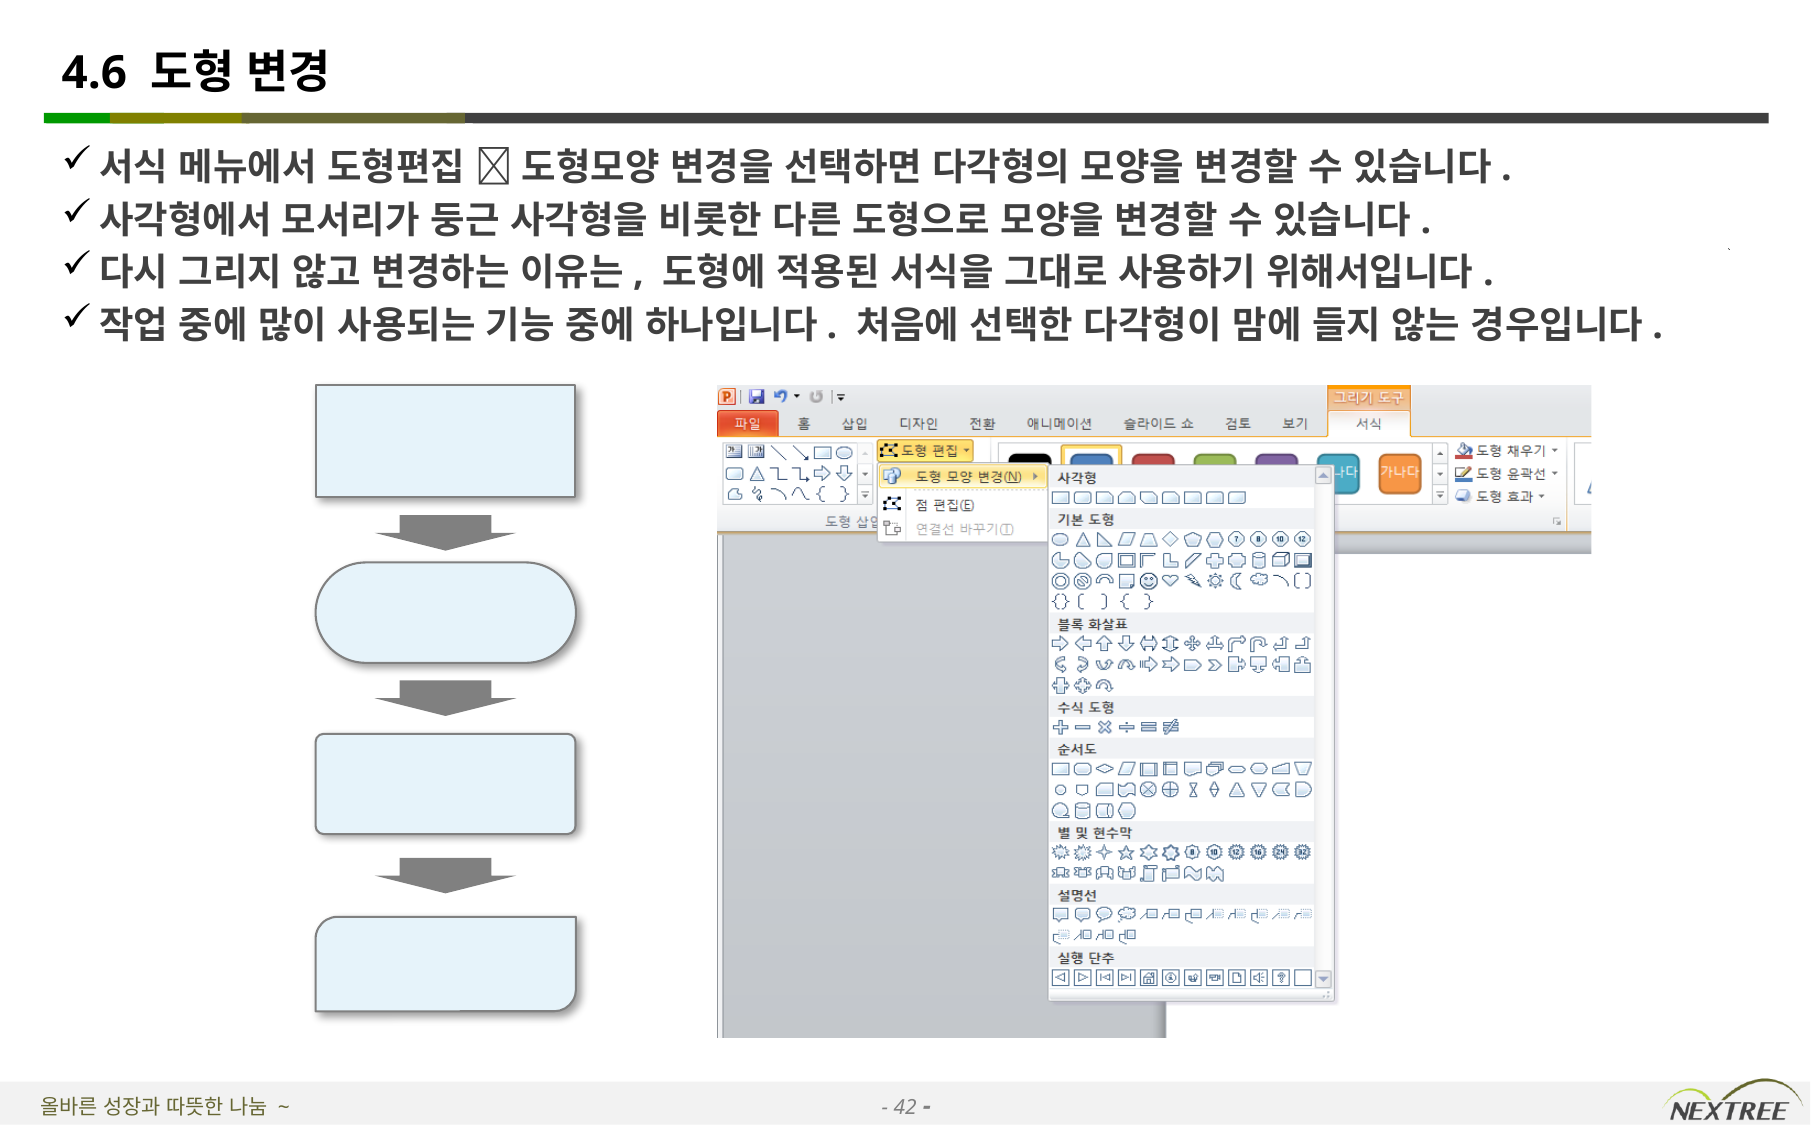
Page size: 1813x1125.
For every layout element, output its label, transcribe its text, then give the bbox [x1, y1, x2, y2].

text_box [315, 562, 576, 663]
text_box [315, 733, 576, 835]
picture [716, 385, 1592, 1038]
picture [1662, 1078, 1804, 1122]
text_box [374, 515, 517, 551]
text_box [315, 385, 576, 498]
text_box [315, 916, 576, 1012]
text_box [374, 680, 517, 716]
text_box [374, 857, 517, 894]
list 서식 메뉴에서 도형편집  도형모양 변경을 선택하면 다각형의 모양을 변경할 수 있습니다. 사각형에서 모서리가 둥근 사각형을 비롯한 다른 도형으로 모양을 변경할 수 있습니다. 다시 그리지 않고 변경하는 이유는, 도형에 적용된 서식을 그대로 사용하기 위해서입니다. 작업 중에 많이 사용되는 기능 중에 하나입니다. 처음에 선택한 다각형이 맘에 들지 않는 경우입니다. [55, 137, 1757, 292]
title 4.6 도형 변경 [55, 22, 1557, 118]
